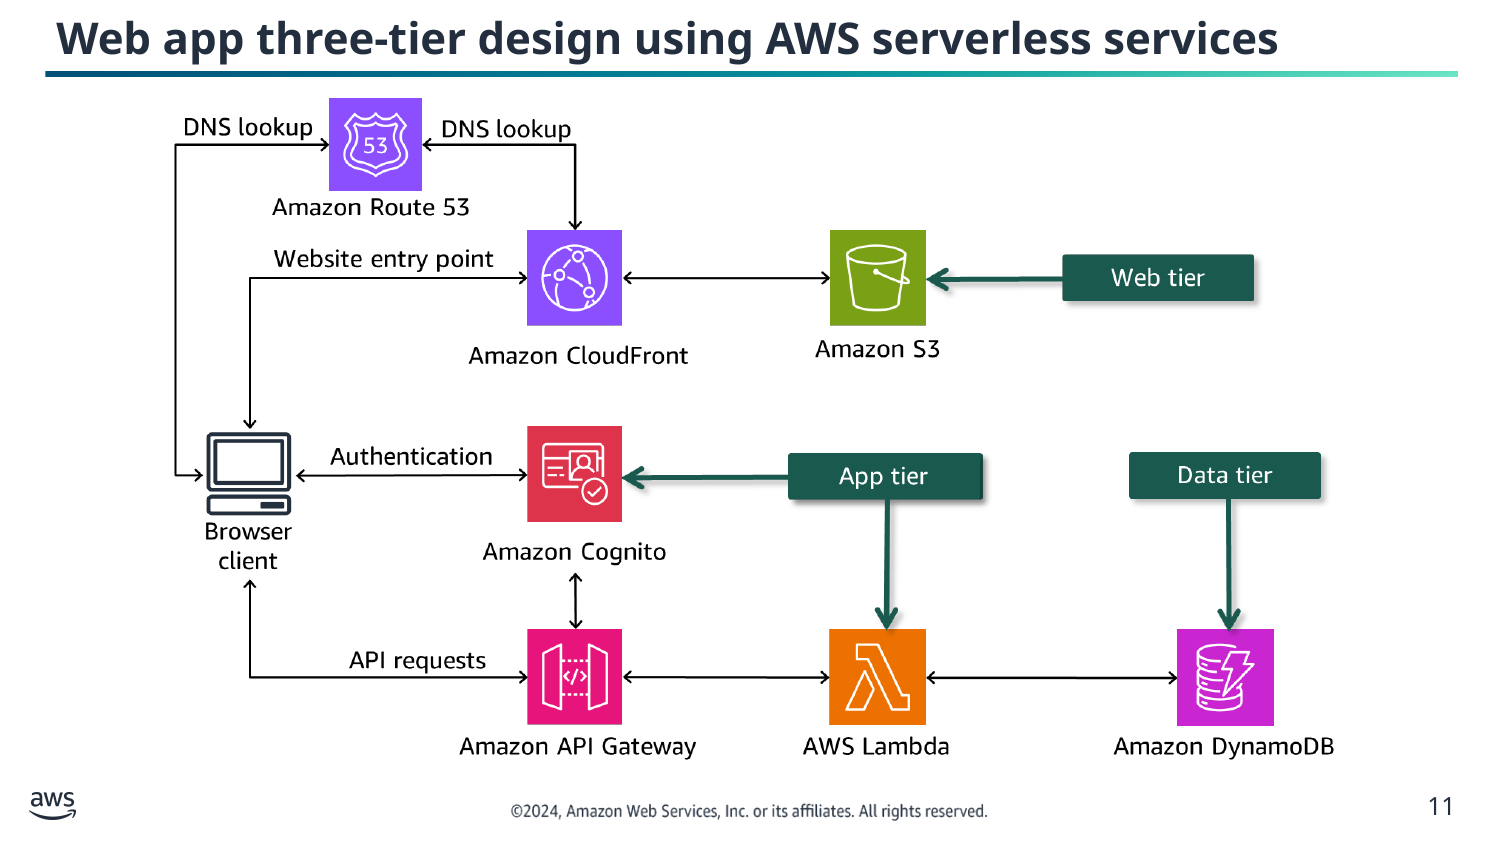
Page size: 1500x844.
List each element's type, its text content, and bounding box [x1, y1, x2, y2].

picture [29, 792, 76, 820]
picture [143, 97, 1351, 776]
picture [535, 71, 1458, 77]
slide_number ‹#› [1396, 793, 1456, 822]
picture [465, 795, 1034, 829]
title Web app three-tier design using AWS serverless services [45, 8, 1456, 73]
